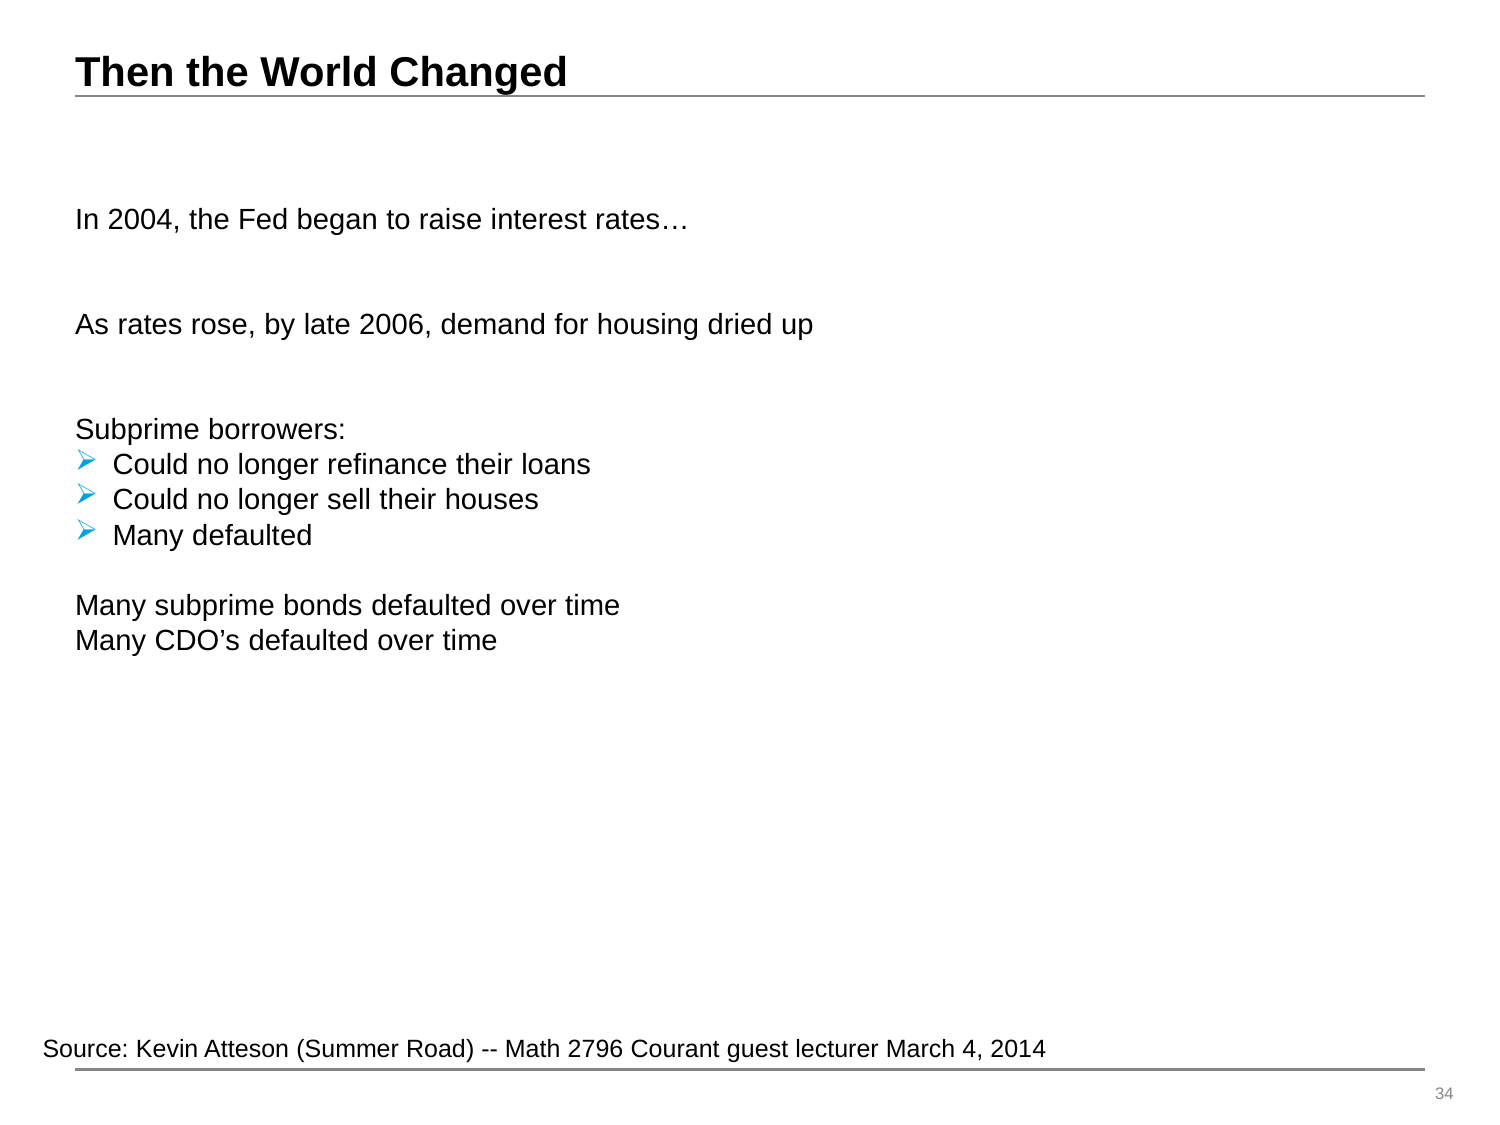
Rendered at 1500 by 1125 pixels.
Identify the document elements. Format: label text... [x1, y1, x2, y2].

text_box Source: Kevin Atteson (Summer Road) -- Math 2796 Courant guest lecturer March 4, 2014 [27, 1025, 1062, 1070]
list In 2004, the Fed began to raise interest rates… As rates rose, by late 2006, demand for housing dried up Subprime borrowers: Could no longer refinance their loans Could no longer sell their houses Many defaulted Many subprime bonds defaulted over time Many CDO’s defaulted over time [75, 200, 1300, 698]
title Then the World Changed [75, 45, 1424, 96]
